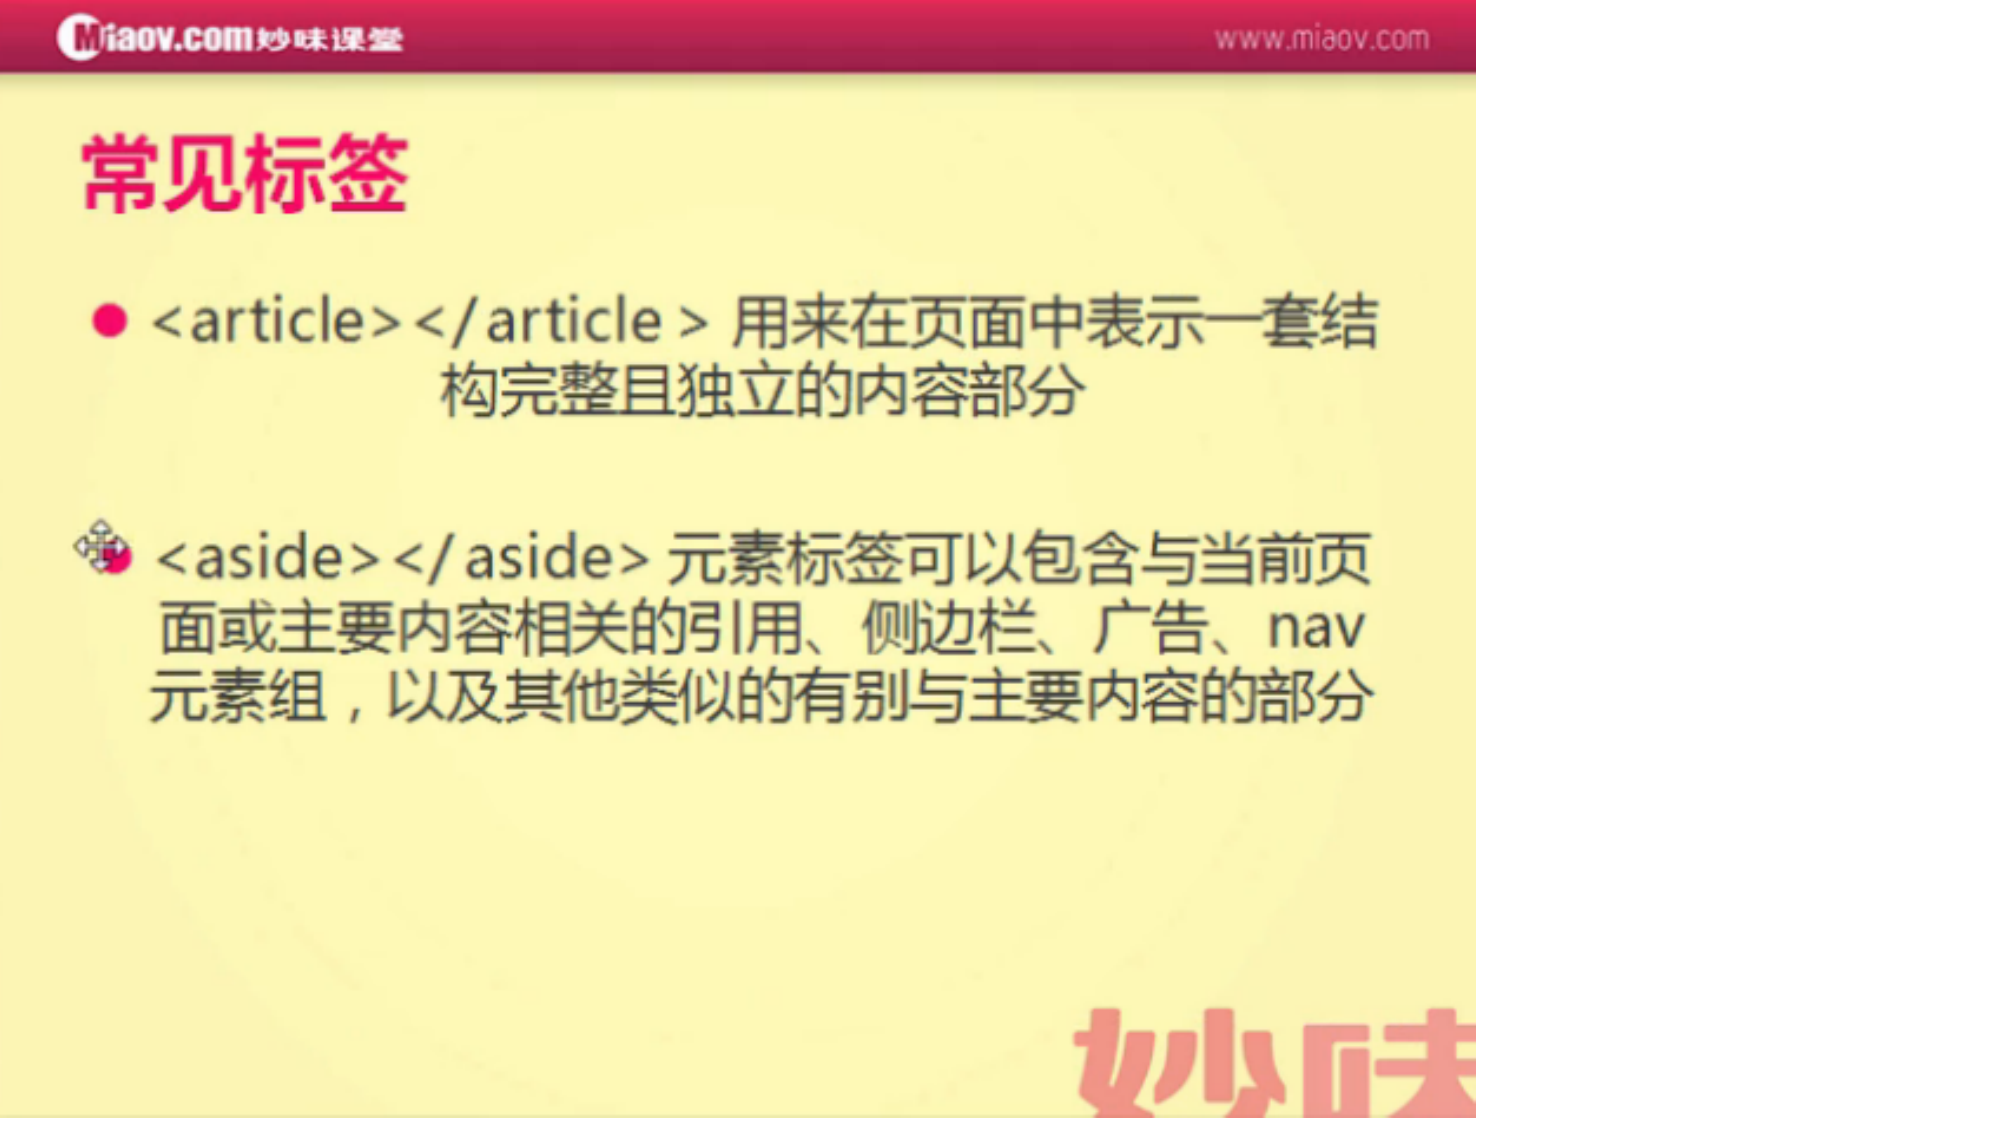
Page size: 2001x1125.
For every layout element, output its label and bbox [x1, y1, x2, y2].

list [0, 0, 1476, 1119]
